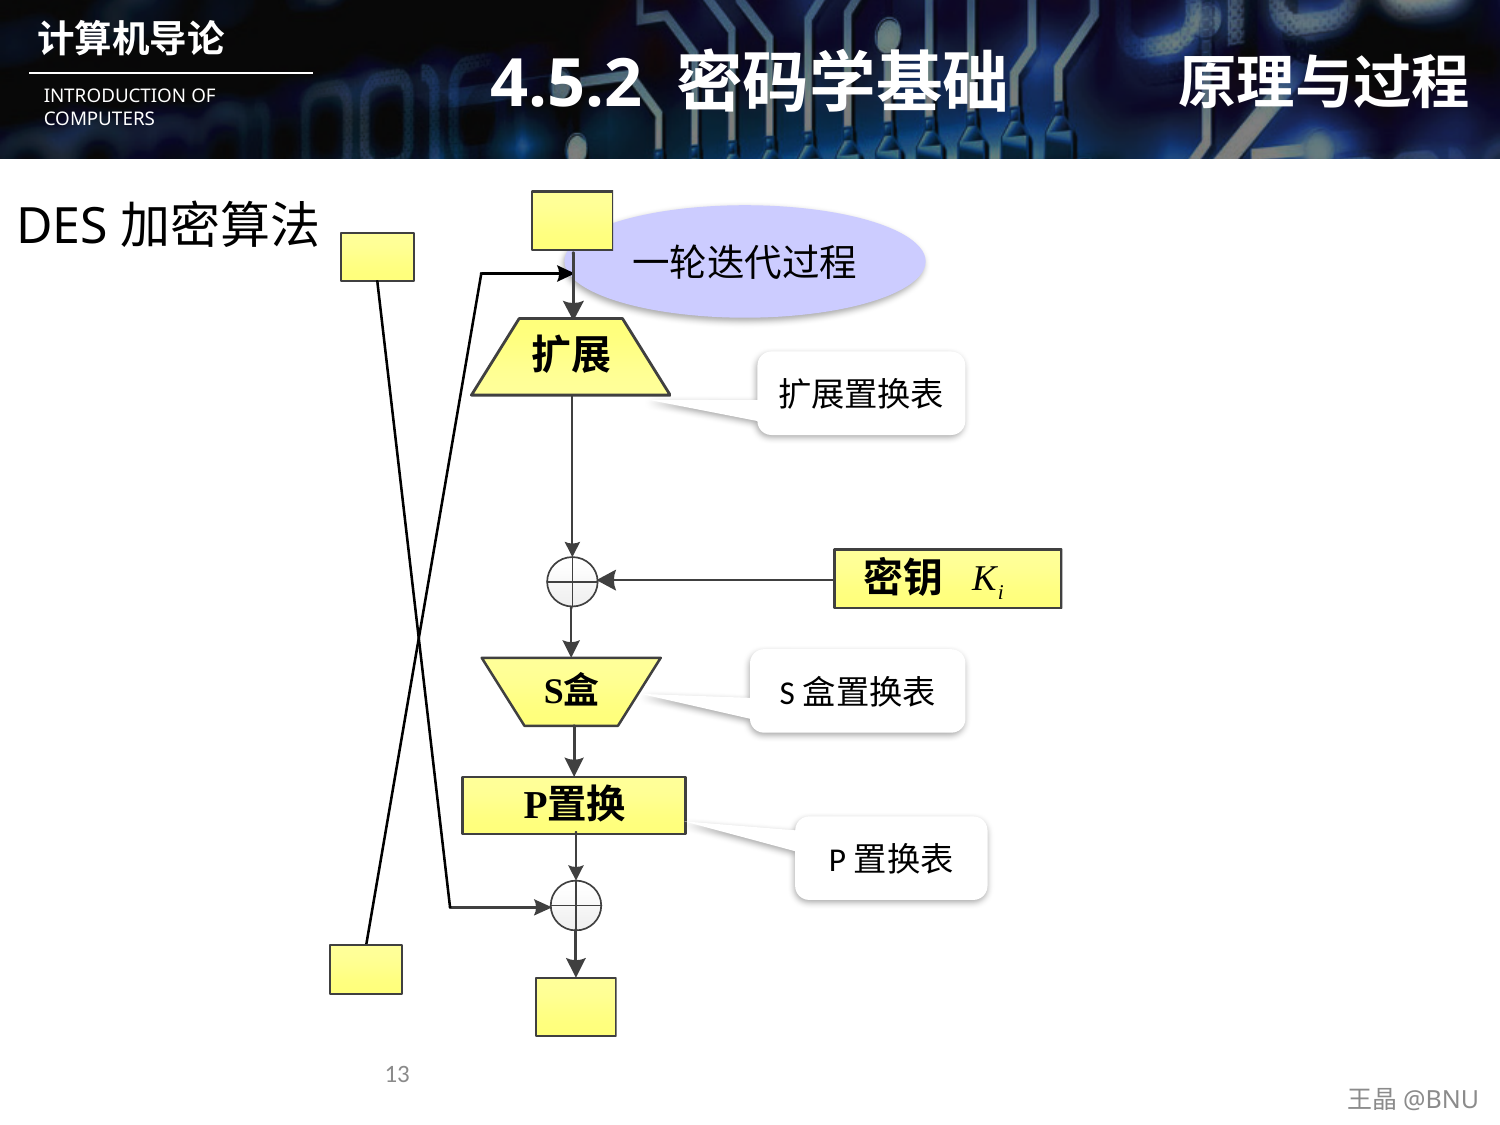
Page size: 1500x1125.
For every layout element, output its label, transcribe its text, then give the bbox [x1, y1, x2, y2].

slide_number 13 [75, 1042, 425, 1103]
text_box 一轮迭代过程 [588, 205, 926, 318]
slide_number 王晶@BNU [1328, 1072, 1495, 1125]
text_box P置换表 [692, 816, 988, 900]
picture [0, 0, 1500, 159]
text_box 原理与过程 [1424, 38, 1495, 126]
title 4.5.2 密码学基础 [76, 21, 1424, 138]
text_box 扩展置换表 [673, 351, 966, 436]
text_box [822, 540, 1063, 623]
text_box S盒置换表 [667, 649, 966, 733]
text_box DES加密算法 [1, 156, 379, 262]
picture [326, 186, 838, 1038]
